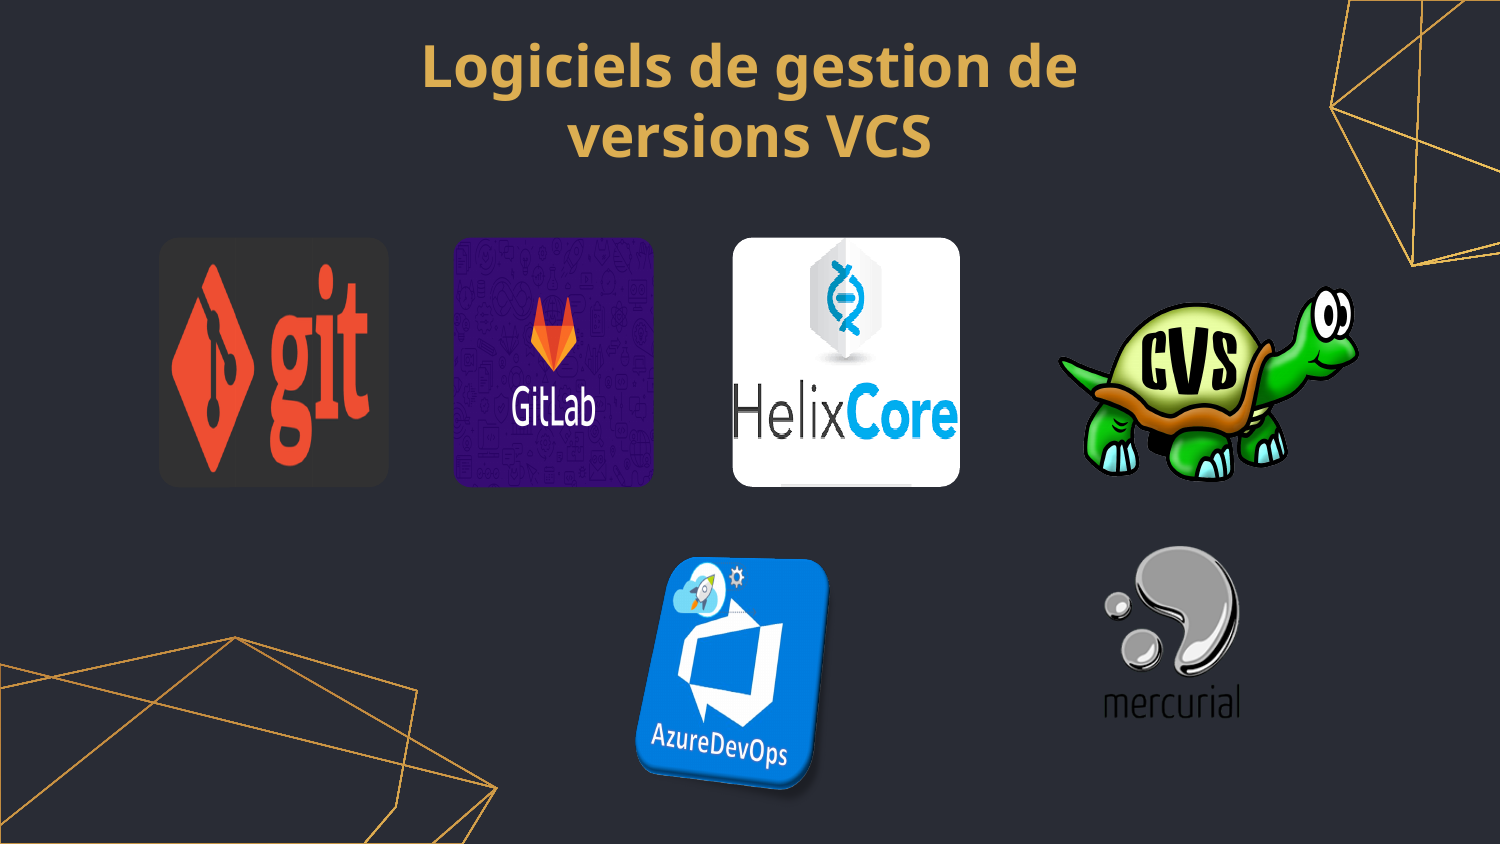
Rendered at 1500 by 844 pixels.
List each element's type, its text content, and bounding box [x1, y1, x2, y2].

picture [158, 237, 389, 488]
picture [732, 237, 961, 487]
title Logiciels de gestion de versions VCS [327, 64, 1173, 135]
picture [1026, 488, 1319, 780]
picture [1058, 286, 1360, 482]
picture [453, 237, 654, 488]
picture [618, 551, 847, 815]
